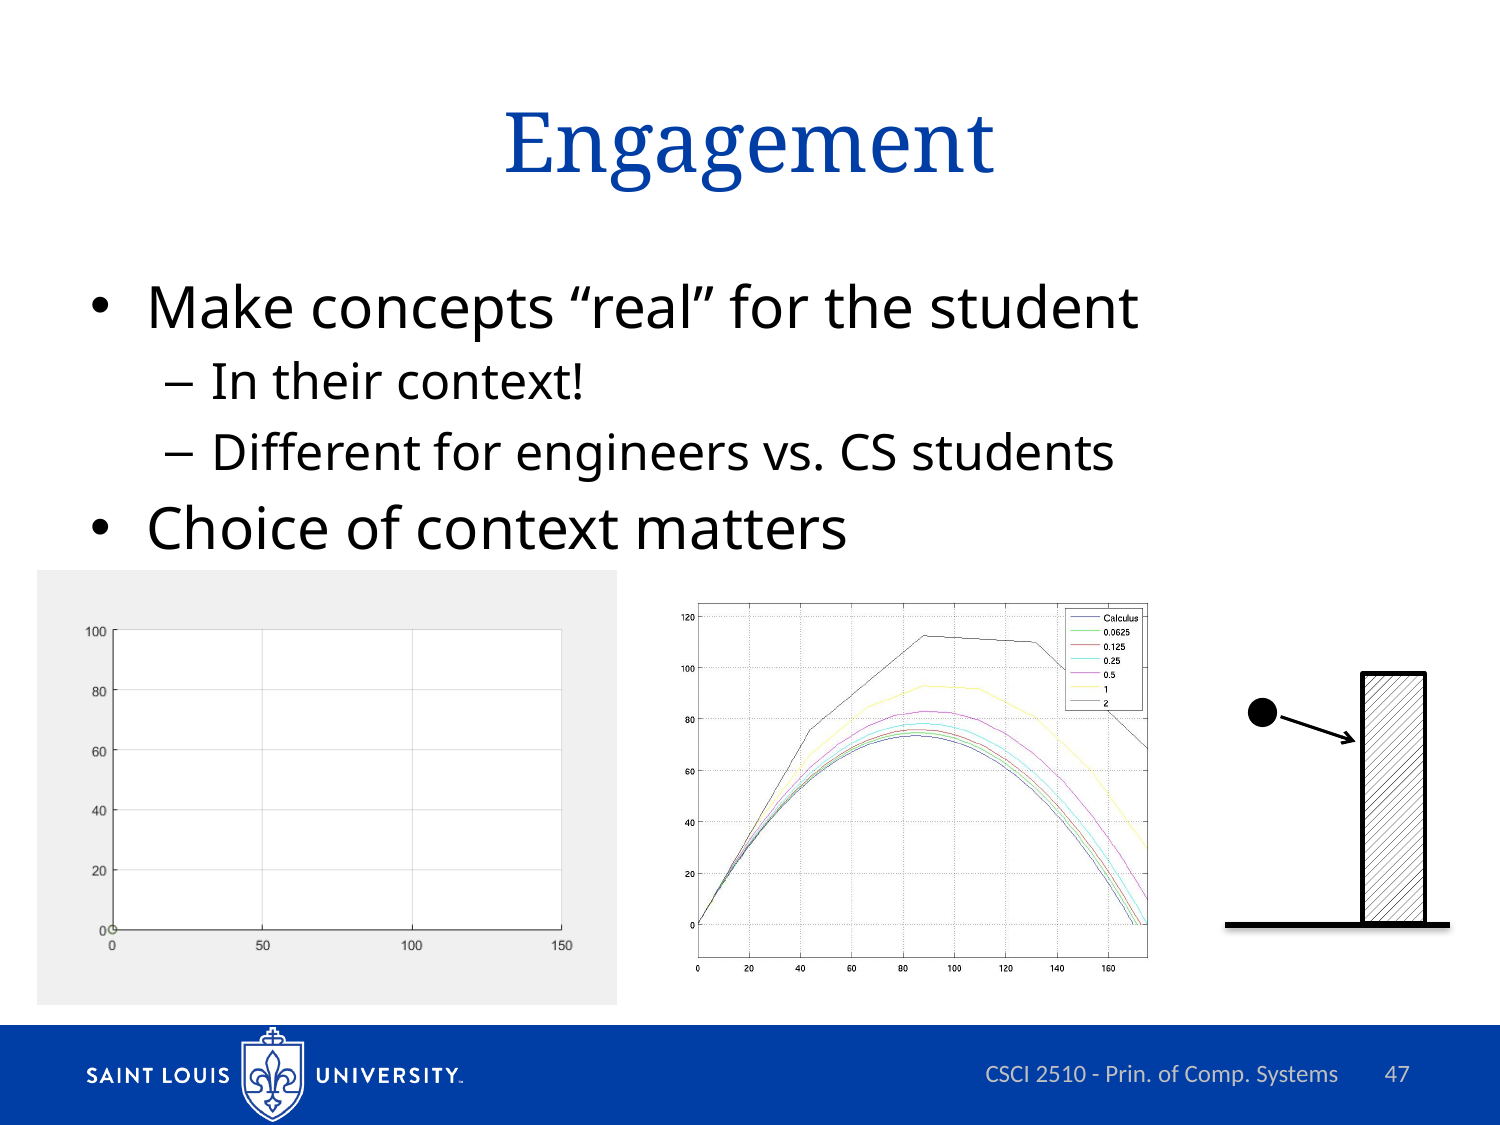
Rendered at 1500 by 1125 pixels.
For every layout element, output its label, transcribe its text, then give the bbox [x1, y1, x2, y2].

picture [87, 1027, 463, 1122]
picture [37, 569, 618, 1006]
footer CSCI 2510 - Prin. of Comp. Systems [924, 1042, 1074, 1103]
text_box [1360, 671, 1427, 924]
title Engagement [75, 45, 1425, 233]
text_box [1247, 697, 1278, 728]
picture [622, 569, 1203, 1006]
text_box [1280, 716, 1356, 742]
slide_number 47 [1074, 1042, 1425, 1103]
list Make concepts “real” for the student In their context! Different for engineers vs. CS students Choice of context matters [75, 262, 1425, 1005]
